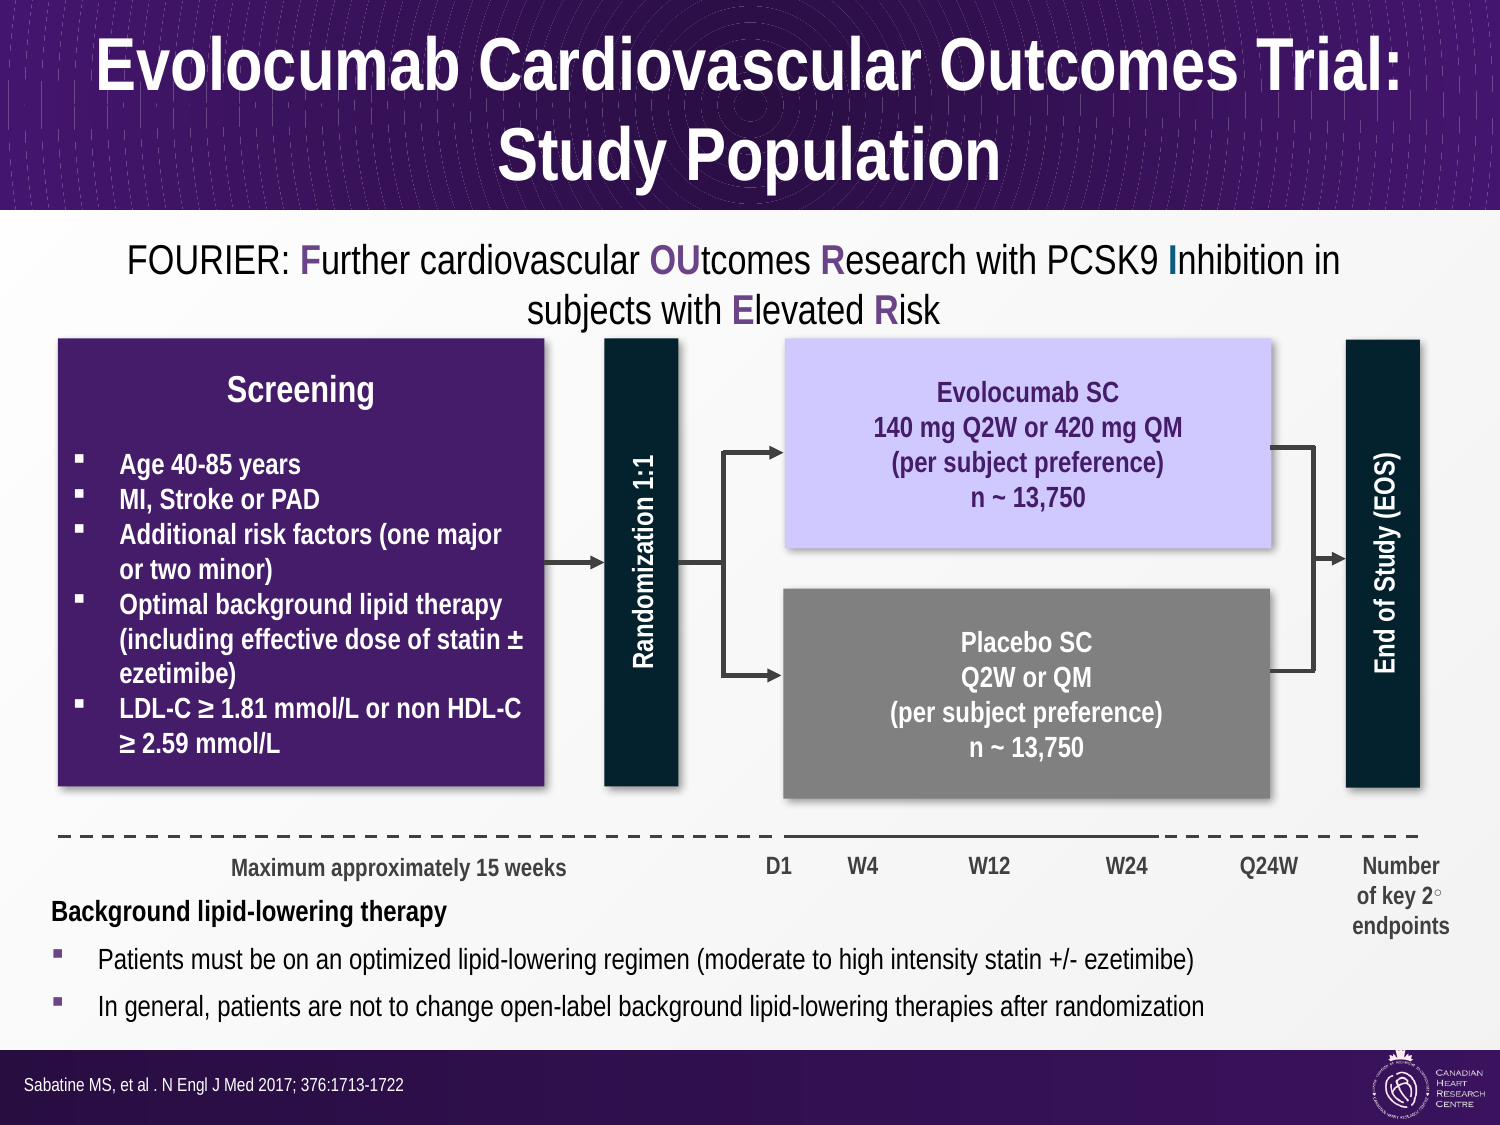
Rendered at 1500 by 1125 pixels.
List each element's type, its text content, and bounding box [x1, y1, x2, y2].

text_box W24 [1082, 842, 1172, 885]
text_box End of Study (EOS) [1344, 566, 1422, 790]
text_box Maximum approximately 15 weeks [42, 844, 741, 885]
text_box D1 [741, 841, 817, 885]
text_box End of Study (EOS) [1344, 337, 1422, 558]
picture [1369, 1045, 1487, 1121]
text_box Randomization 1:1 [602, 568, 680, 789]
text_box [1489, 1048, 1500, 1125]
text_box Background lipid-lowering therapy Patients must be on an optimized lipid-lowering regimen (moderate to high intensity statin +/- ezetimibe) In general, patients are not to change open-label background lipid-lowering therapies after randomization [36, 885, 1495, 1051]
text_box Sabatine MS, et al . N Engl J Med 2017; 376:1713-1722 [9, 1043, 1365, 1125]
text_box Randomization 1:1 [602, 362, 680, 565]
text_box FOURIER: Further cardiovascular OUtcomes Research with PCSK9 Inhibition in subjects with Elevated Risk [67, 225, 1400, 362]
text_box Number of key 2○ endpoints [1336, 842, 1467, 885]
text_box Evolocumab SC 140 mg Q2W or 420 mg QM (per subject preference) n ~ 13,750 [783, 362, 1274, 550]
text_box Screening Age 40-85 years MI, Stroke or PAD Additional risk factors (one major or two minor) Optimal background lipid therapy (including effective dose of statin ± ezetimibe) LDL-C ≥ 1.81 mmol/L or non HDL-C ≥ 2.59 mmol/L [56, 336, 546, 789]
text_box [0, 1048, 9, 1125]
text_box W12 [944, 845, 1035, 885]
text_box Placebo SC Q2W or QM (per subject preference) n ~ 13,750 [781, 587, 1272, 801]
text_box Evolocumab Cardiovascular Outcomes Trial: Study Population [57, 7, 1443, 203]
text_box W4 [825, 845, 901, 885]
text_box [0, 0, 1500, 212]
text_box Q24W [1203, 845, 1335, 885]
